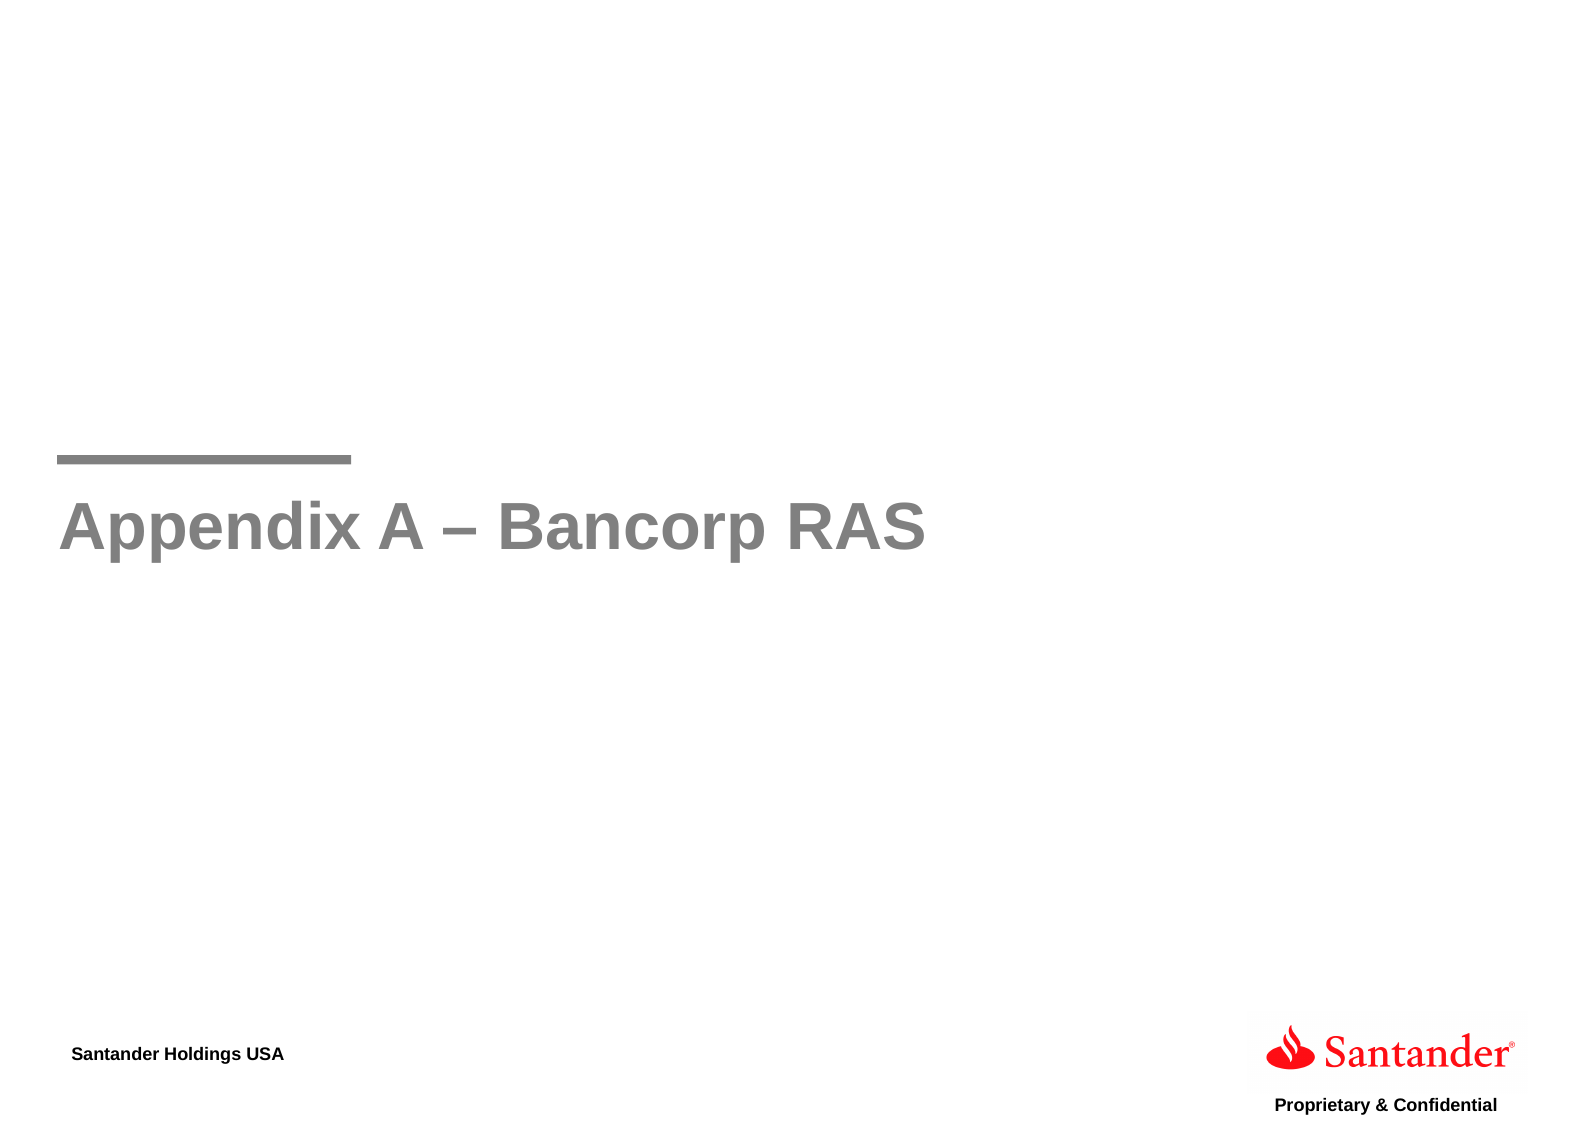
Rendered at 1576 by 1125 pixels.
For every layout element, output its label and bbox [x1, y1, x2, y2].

list [58, 475, 1460, 533]
picture [1247, 1011, 1528, 1094]
